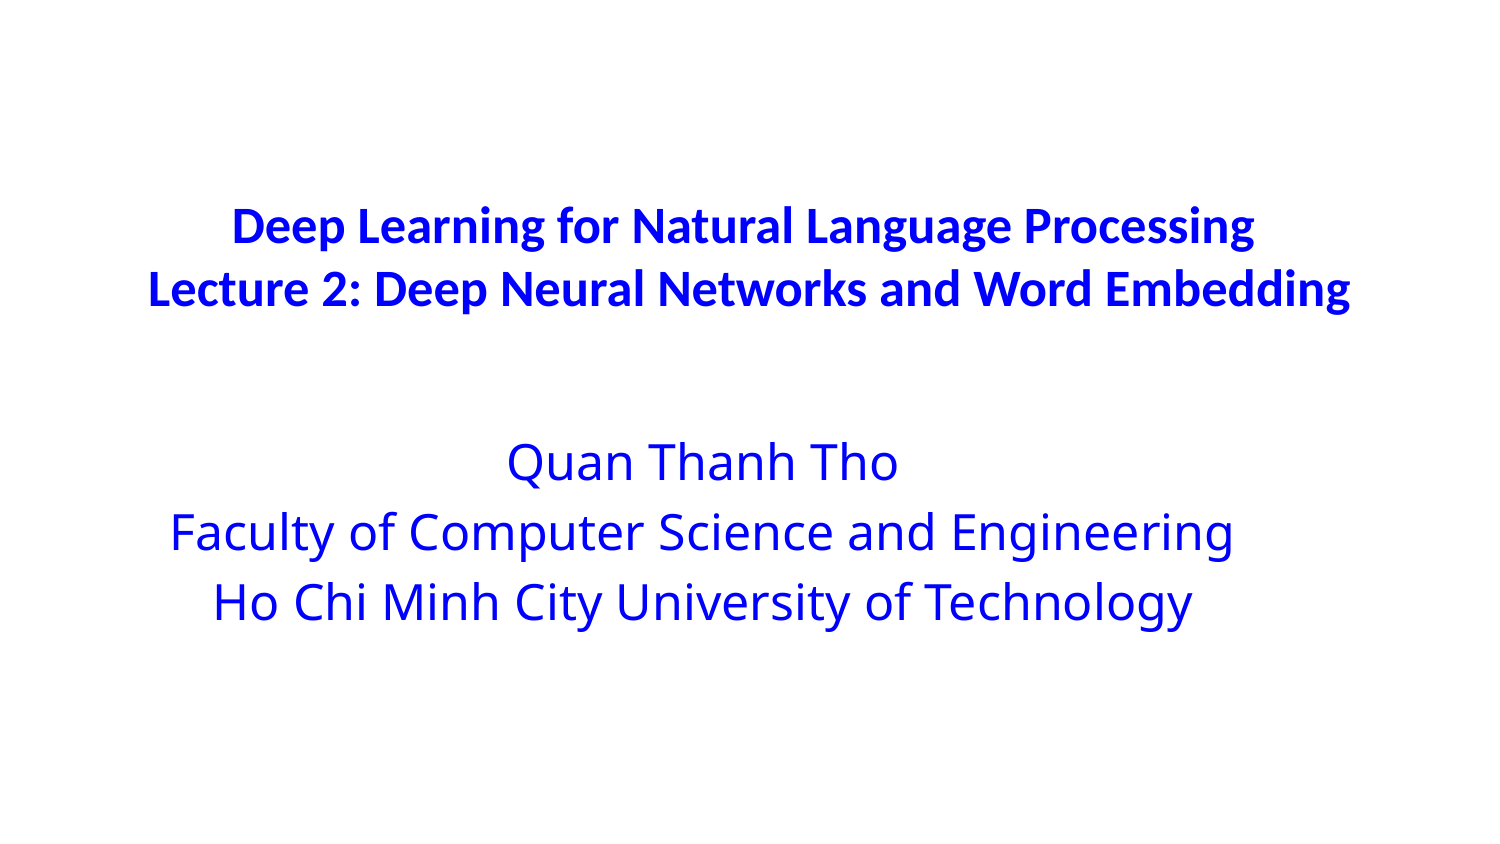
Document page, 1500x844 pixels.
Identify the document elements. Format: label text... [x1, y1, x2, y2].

subtitle Quan Thanh Tho Faculty of Computer Science and Engineering Ho Chi Minh City University of Technology [93, 423, 1313, 711]
title Deep Learning for Natural Language Processing Lecture 2: Deep Neural Networks and Word Embedding [112, 160, 1388, 349]
